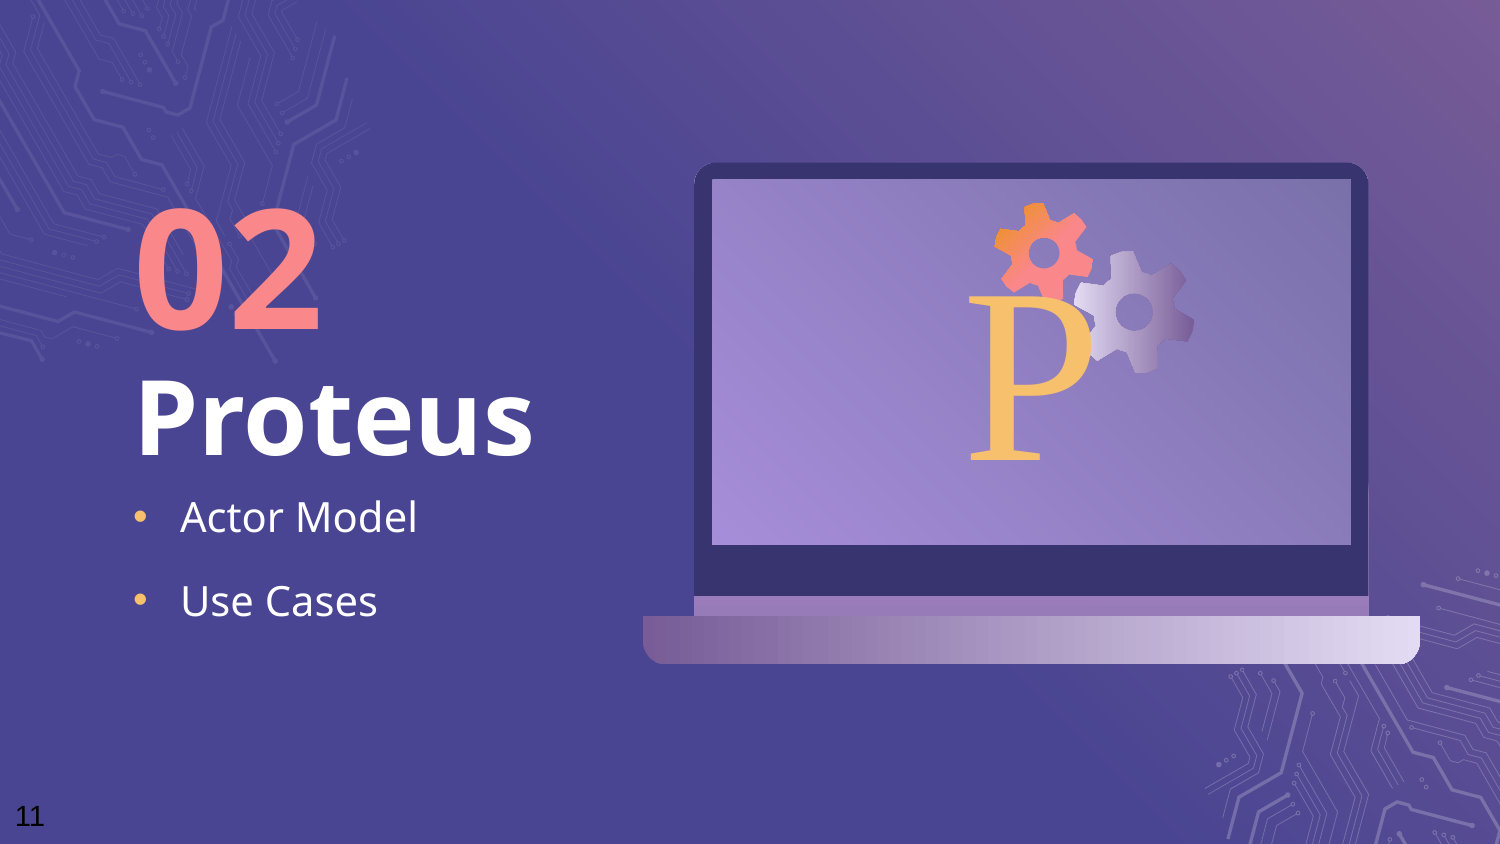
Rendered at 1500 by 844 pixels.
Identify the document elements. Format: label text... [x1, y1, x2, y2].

text_box 11 [0, 789, 113, 840]
subtitle Actor Model Use Cases [118, 476, 809, 743]
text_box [994, 202, 1195, 374]
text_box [642, 162, 1421, 665]
title 02 [118, 182, 419, 378]
title Proteus [118, 352, 637, 476]
